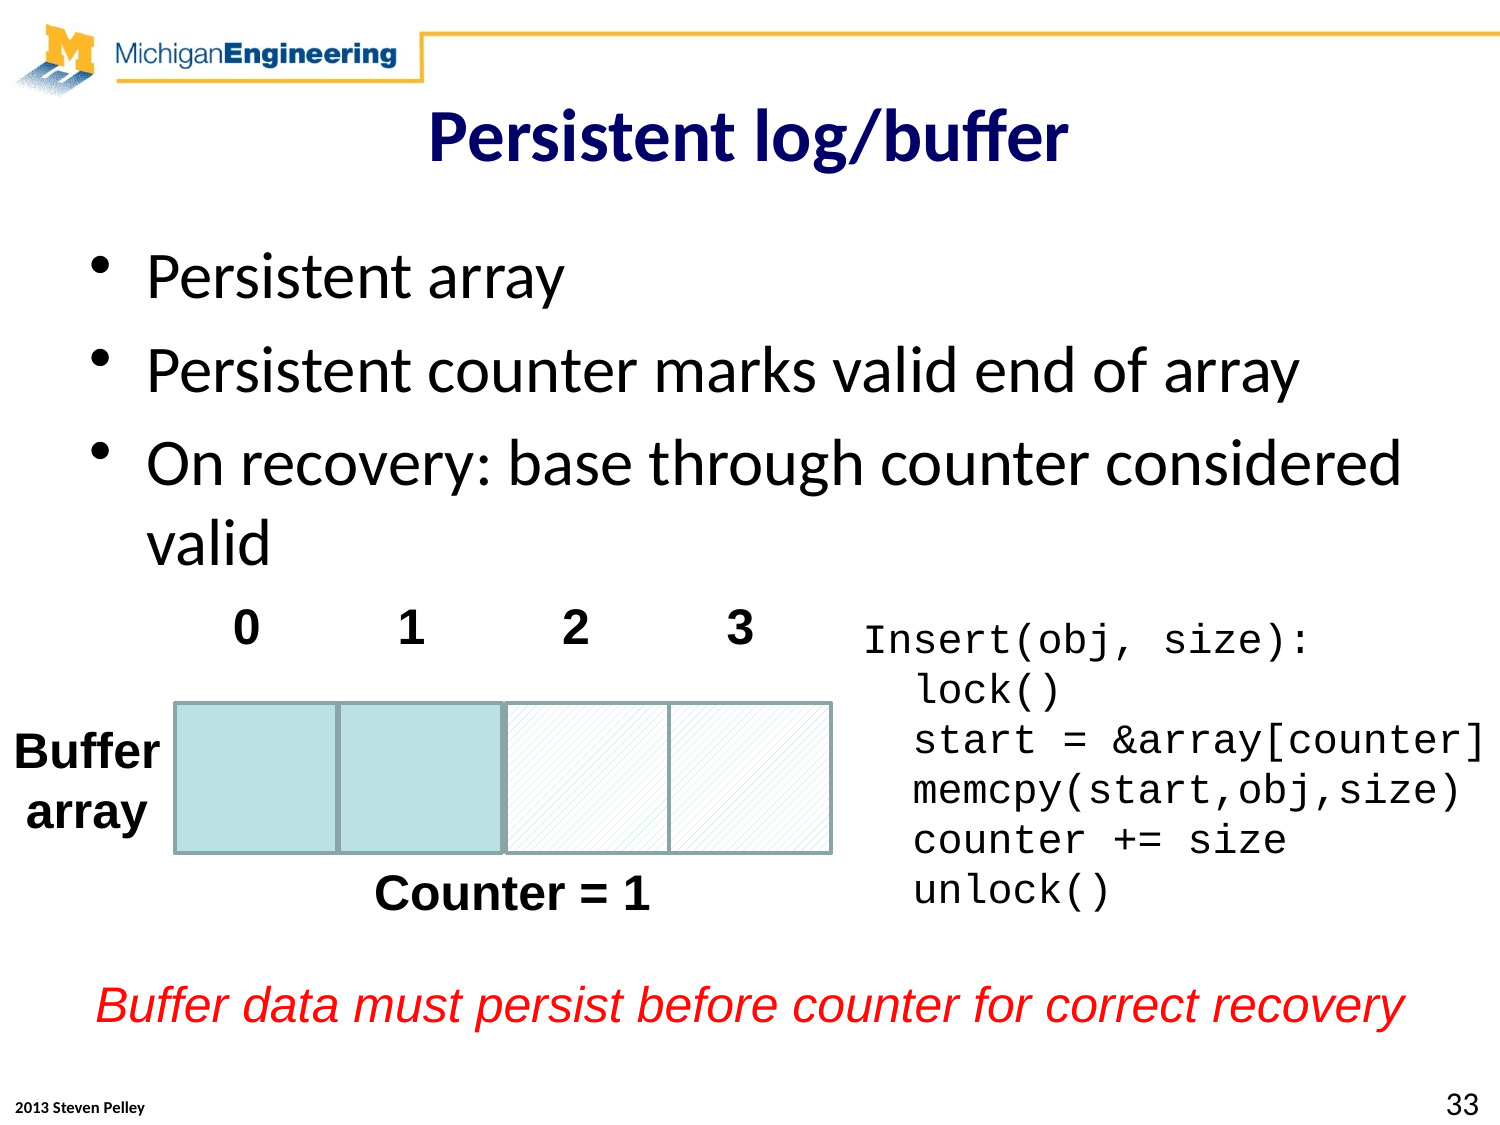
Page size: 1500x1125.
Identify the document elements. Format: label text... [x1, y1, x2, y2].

picture [12, 24, 1500, 97]
slide_number 33 [1425, 1074, 1500, 1125]
title Persistent log/buffer [74, 74, 1426, 188]
list Persistent array Persistent counter marks valid end of array On recovery: base through counter considered valid [75, 224, 1425, 1005]
text_box Buffer data must persist before counter for correct recovery [80, 965, 1420, 1040]
text_box Insert(obj, size): lock() start = &array[counter] memcpy(start,obj,size) counter += size unlock() [847, 604, 1500, 920]
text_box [0, 587, 832, 929]
